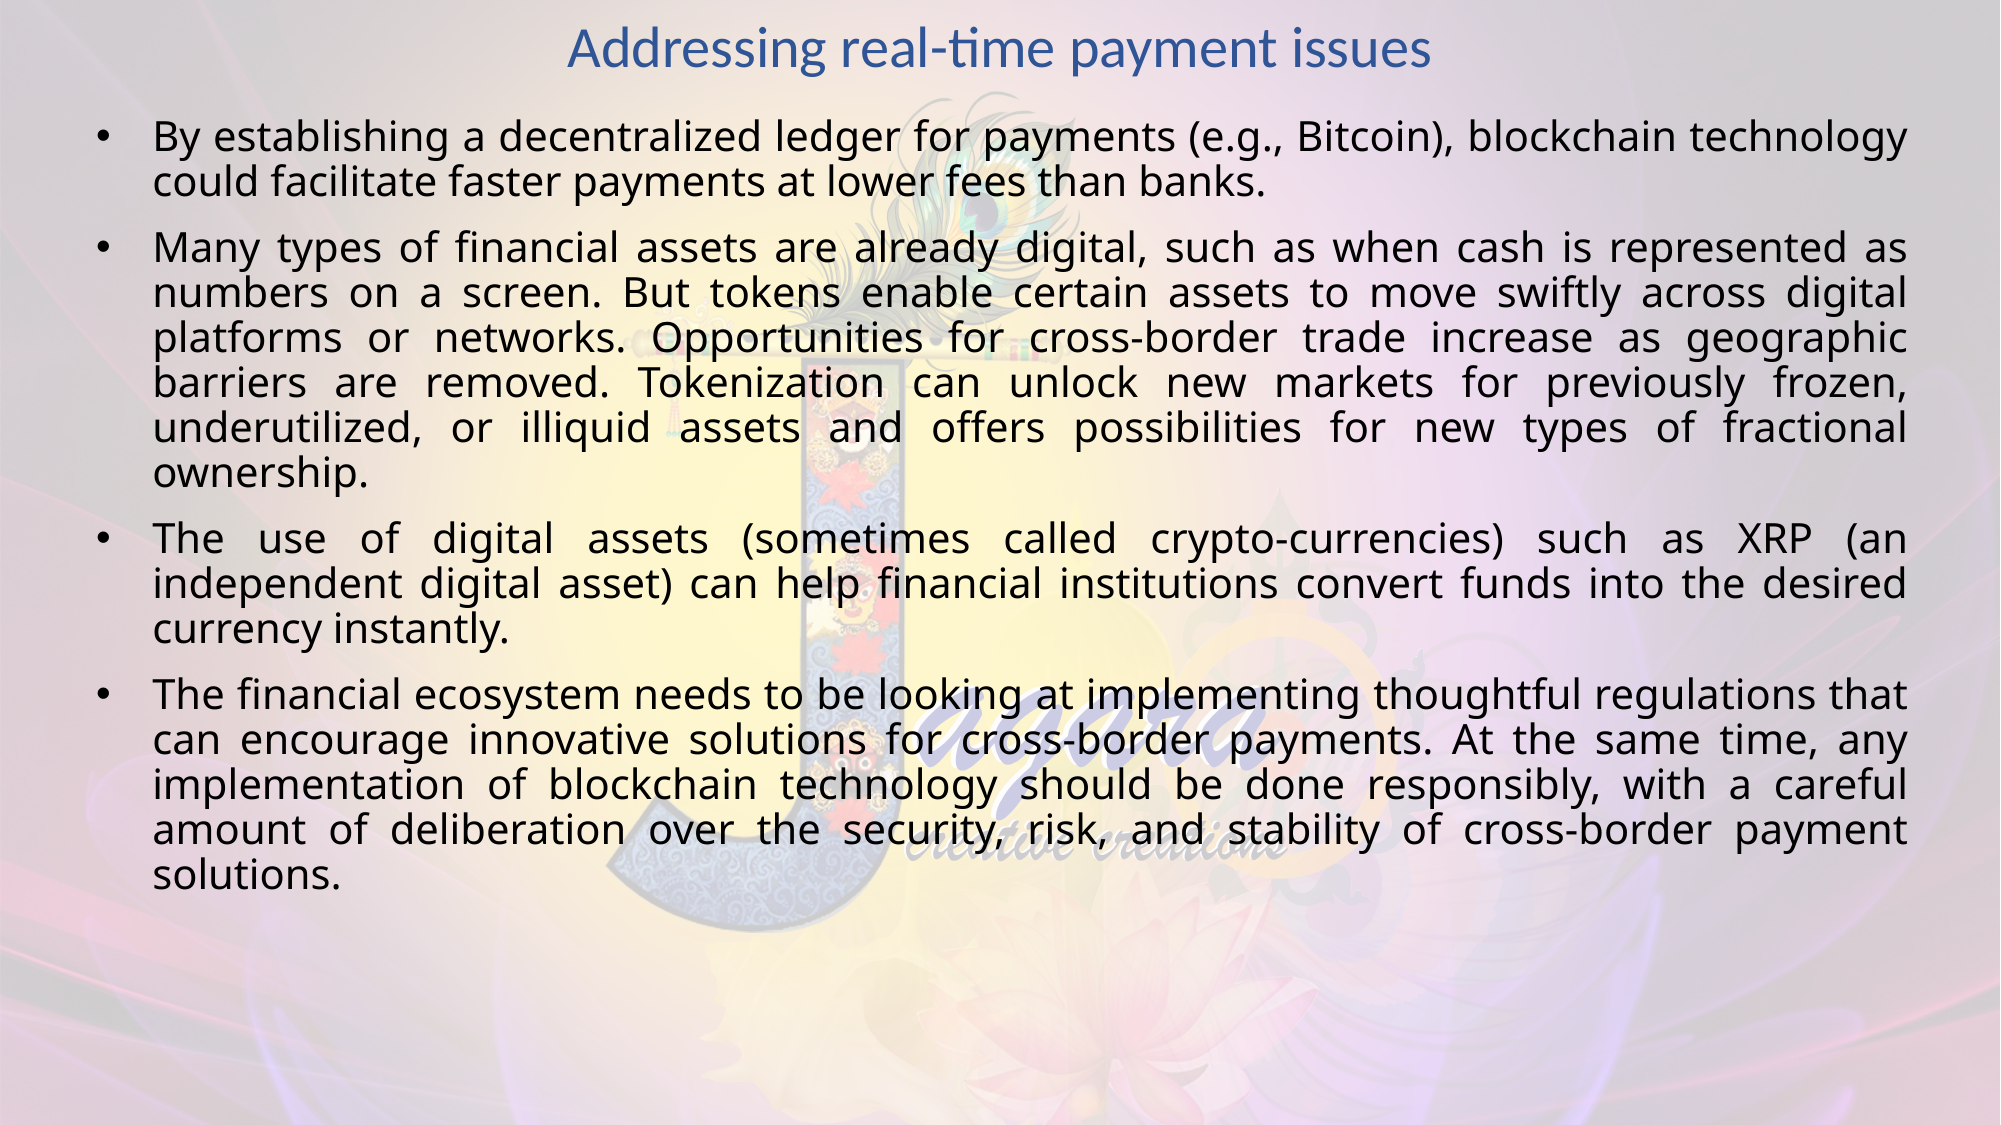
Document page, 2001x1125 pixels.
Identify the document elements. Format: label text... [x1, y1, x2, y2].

subtitle By establishing a decentralized ledger for payments (e.g., Bitcoin), blockchain technology could facilitate faster payments at lower fees than banks. Many types of financial assets are already digital, such as when cash is represented as numbers on a screen. But tokens enable certain assets to move swiftly across digital platforms or networks. Opportunities for cross-border trade increase as geographic barriers are removed. Tokenization can unlock new markets for previously frozen, underutilized, or illiquid assets and offers possibilities for new types of fractional ownership. The use of digital assets (sometimes called crypto-currencies) such as XRP (an independent digital asset) can help financial institutions convert funds into the desired currency instantly. The financial ecosystem needs to be looking at implementing thoughtful regulations that can encourage innovative solutions for cross-border payments. At the same time, any implementation of blockchain technology should be done responsibly, with a careful amount of deliberation over the security, risk, and stability of cross-border payment solutions. [80, 157, 1924, 1075]
text_box Addressing real-time payment issues [0, 1, 2000, 157]
